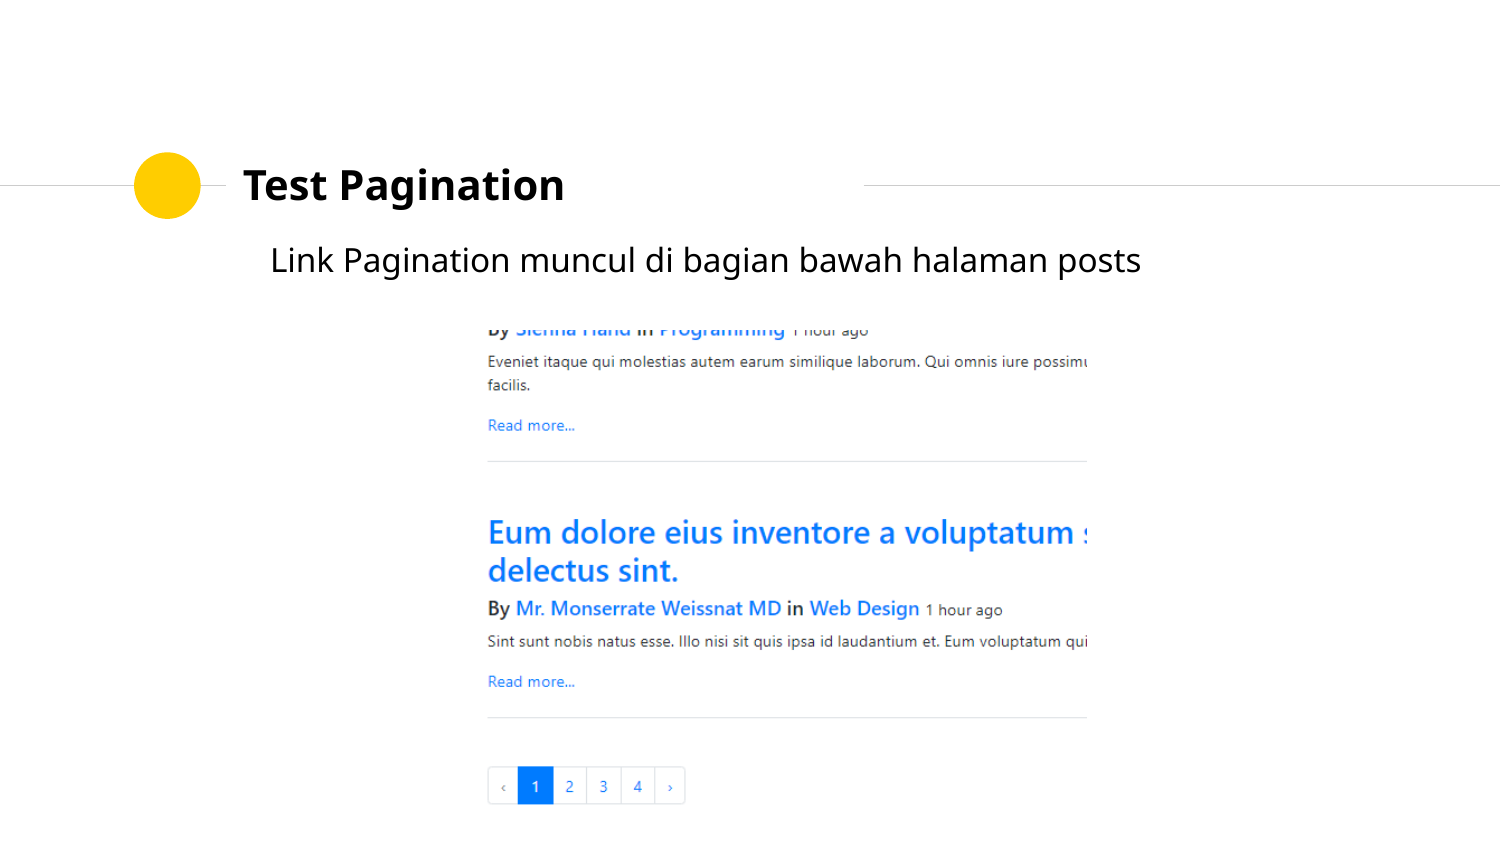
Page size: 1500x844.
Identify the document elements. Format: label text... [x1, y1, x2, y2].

list Link Pagination muncul di bagian bawah halaman posts [242, 224, 1463, 293]
title Test Pagination [228, 144, 865, 216]
picture [339, 330, 1087, 819]
